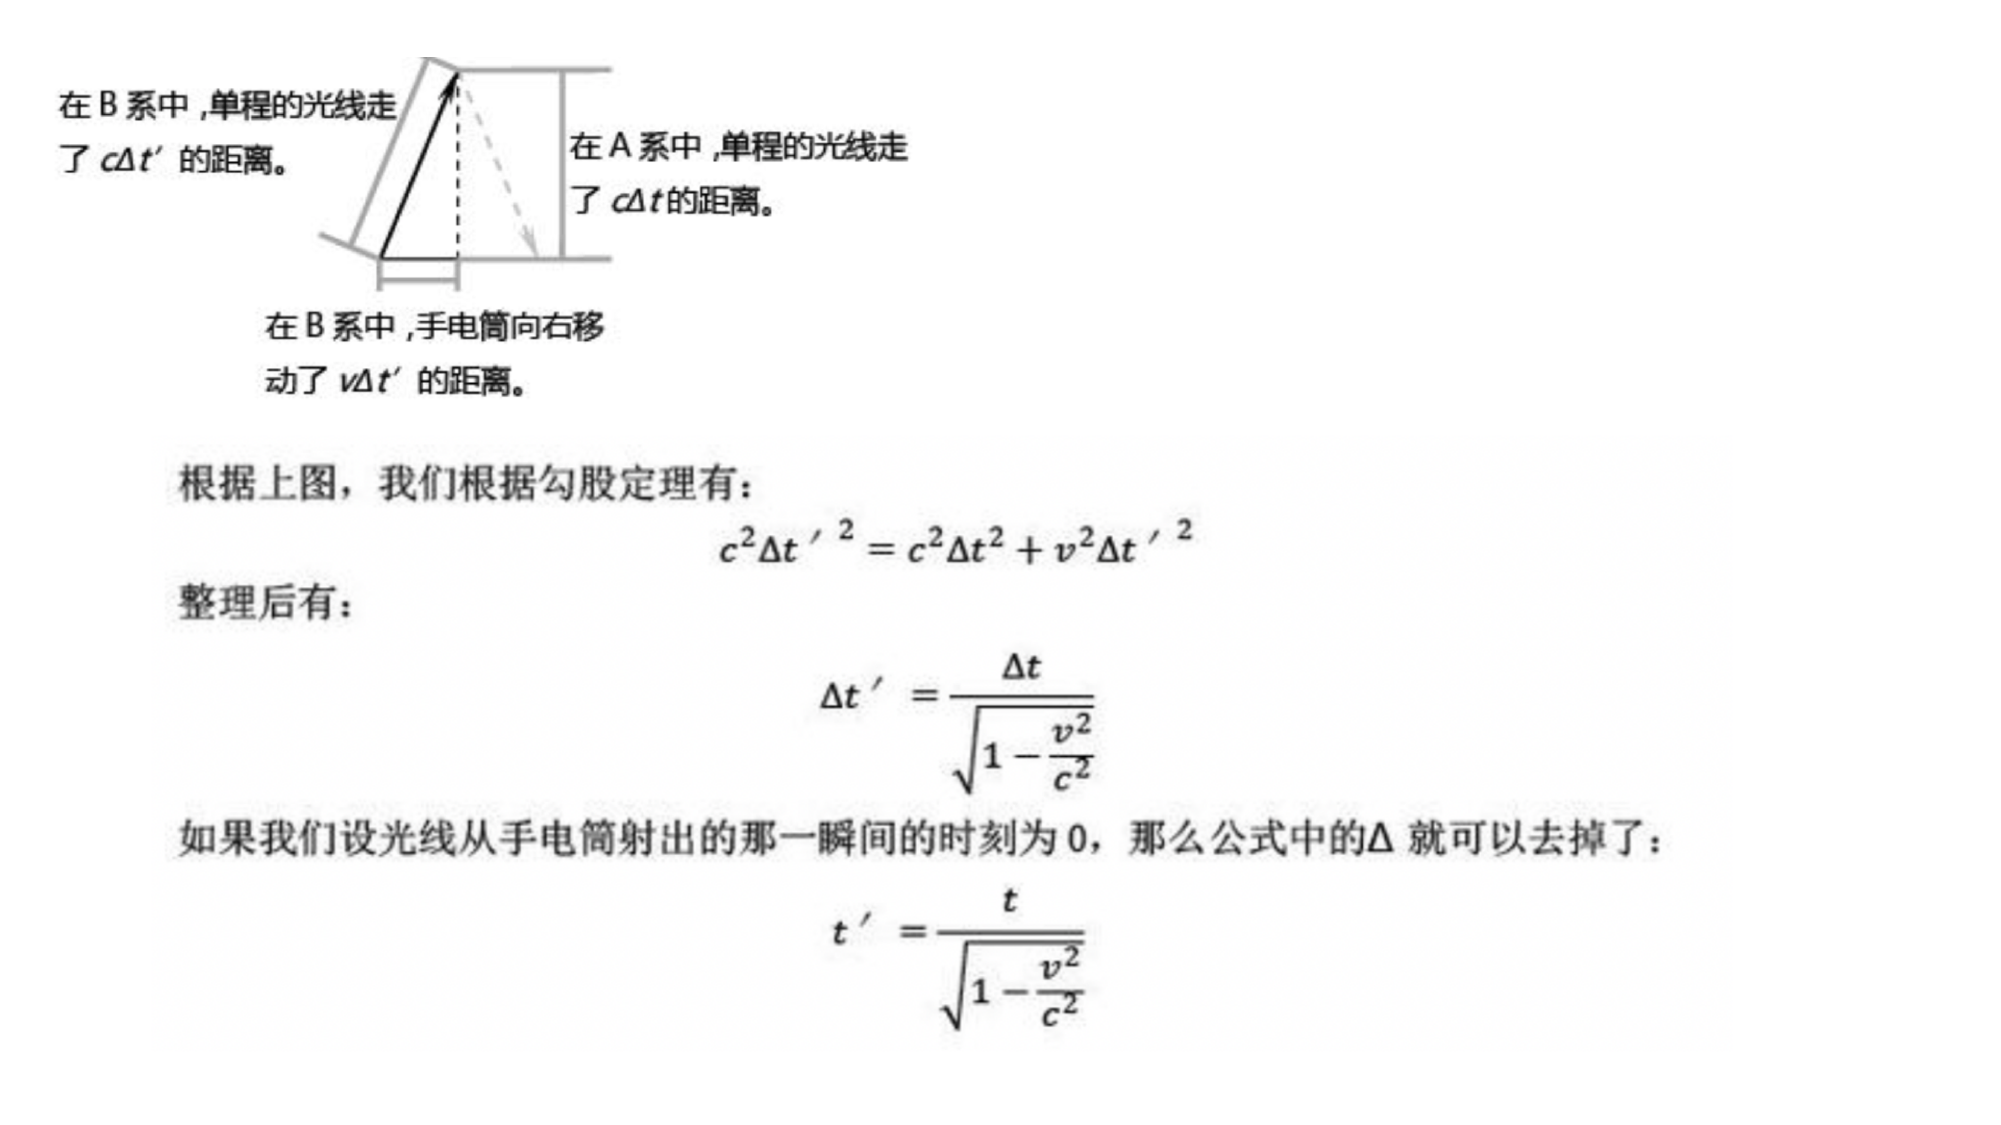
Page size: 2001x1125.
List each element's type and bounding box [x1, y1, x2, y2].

picture [151, 434, 1733, 1052]
list [31, 42, 943, 436]
